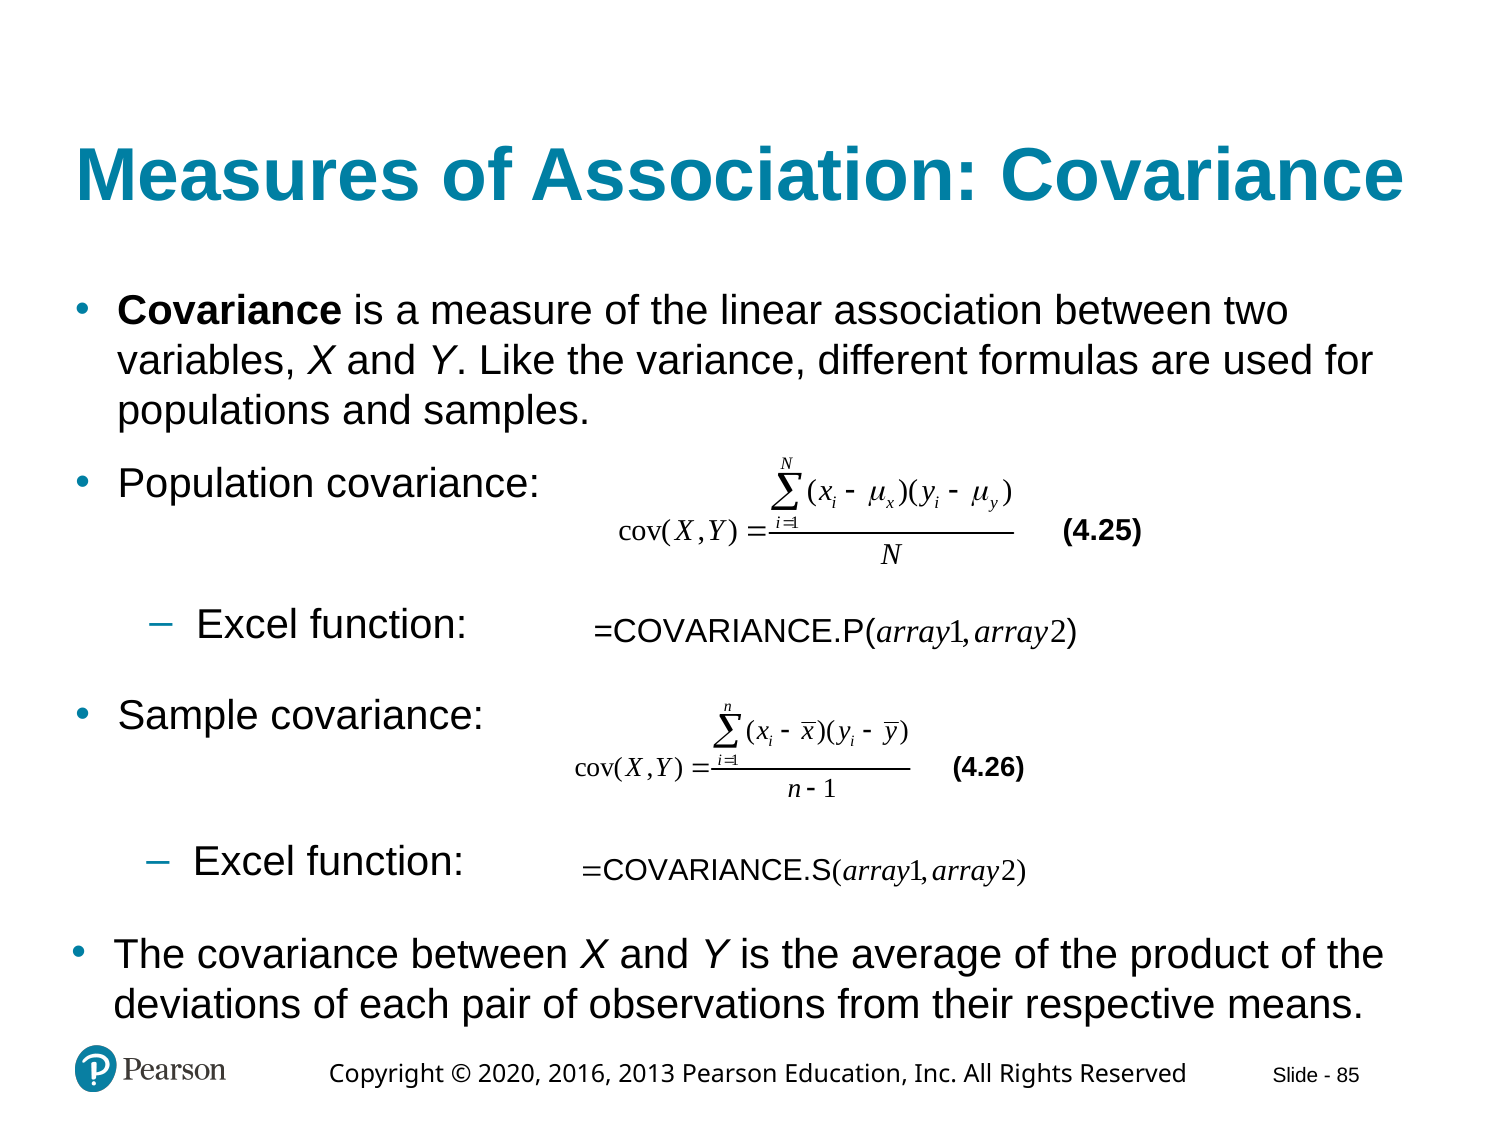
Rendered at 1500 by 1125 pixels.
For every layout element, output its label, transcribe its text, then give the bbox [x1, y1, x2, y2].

list Excel function: [74, 596, 550, 662]
picture [75, 1078, 86, 1092]
list Population covariance: [75, 455, 550, 557]
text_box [614, 449, 1147, 572]
title Measures of Association: Covariance [75, 35, 1425, 216]
picture [75, 1045, 90, 1061]
list Sample covariance: [75, 688, 492, 805]
list The covariance between X and Y is the average of the product of the deviations of each pair of observations from their respective means. [71, 930, 1422, 1027]
picture [83, 1054, 109, 1079]
picture [101, 1045, 226, 1092]
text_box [570, 693, 1030, 804]
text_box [589, 611, 1084, 657]
list Excel function: [71, 833, 550, 911]
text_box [575, 852, 1032, 894]
list Covariance is a measure of the linear association between two variables, X and Y. Like the variance, different formulas are used for populations and samples. [75, 262, 1425, 434]
